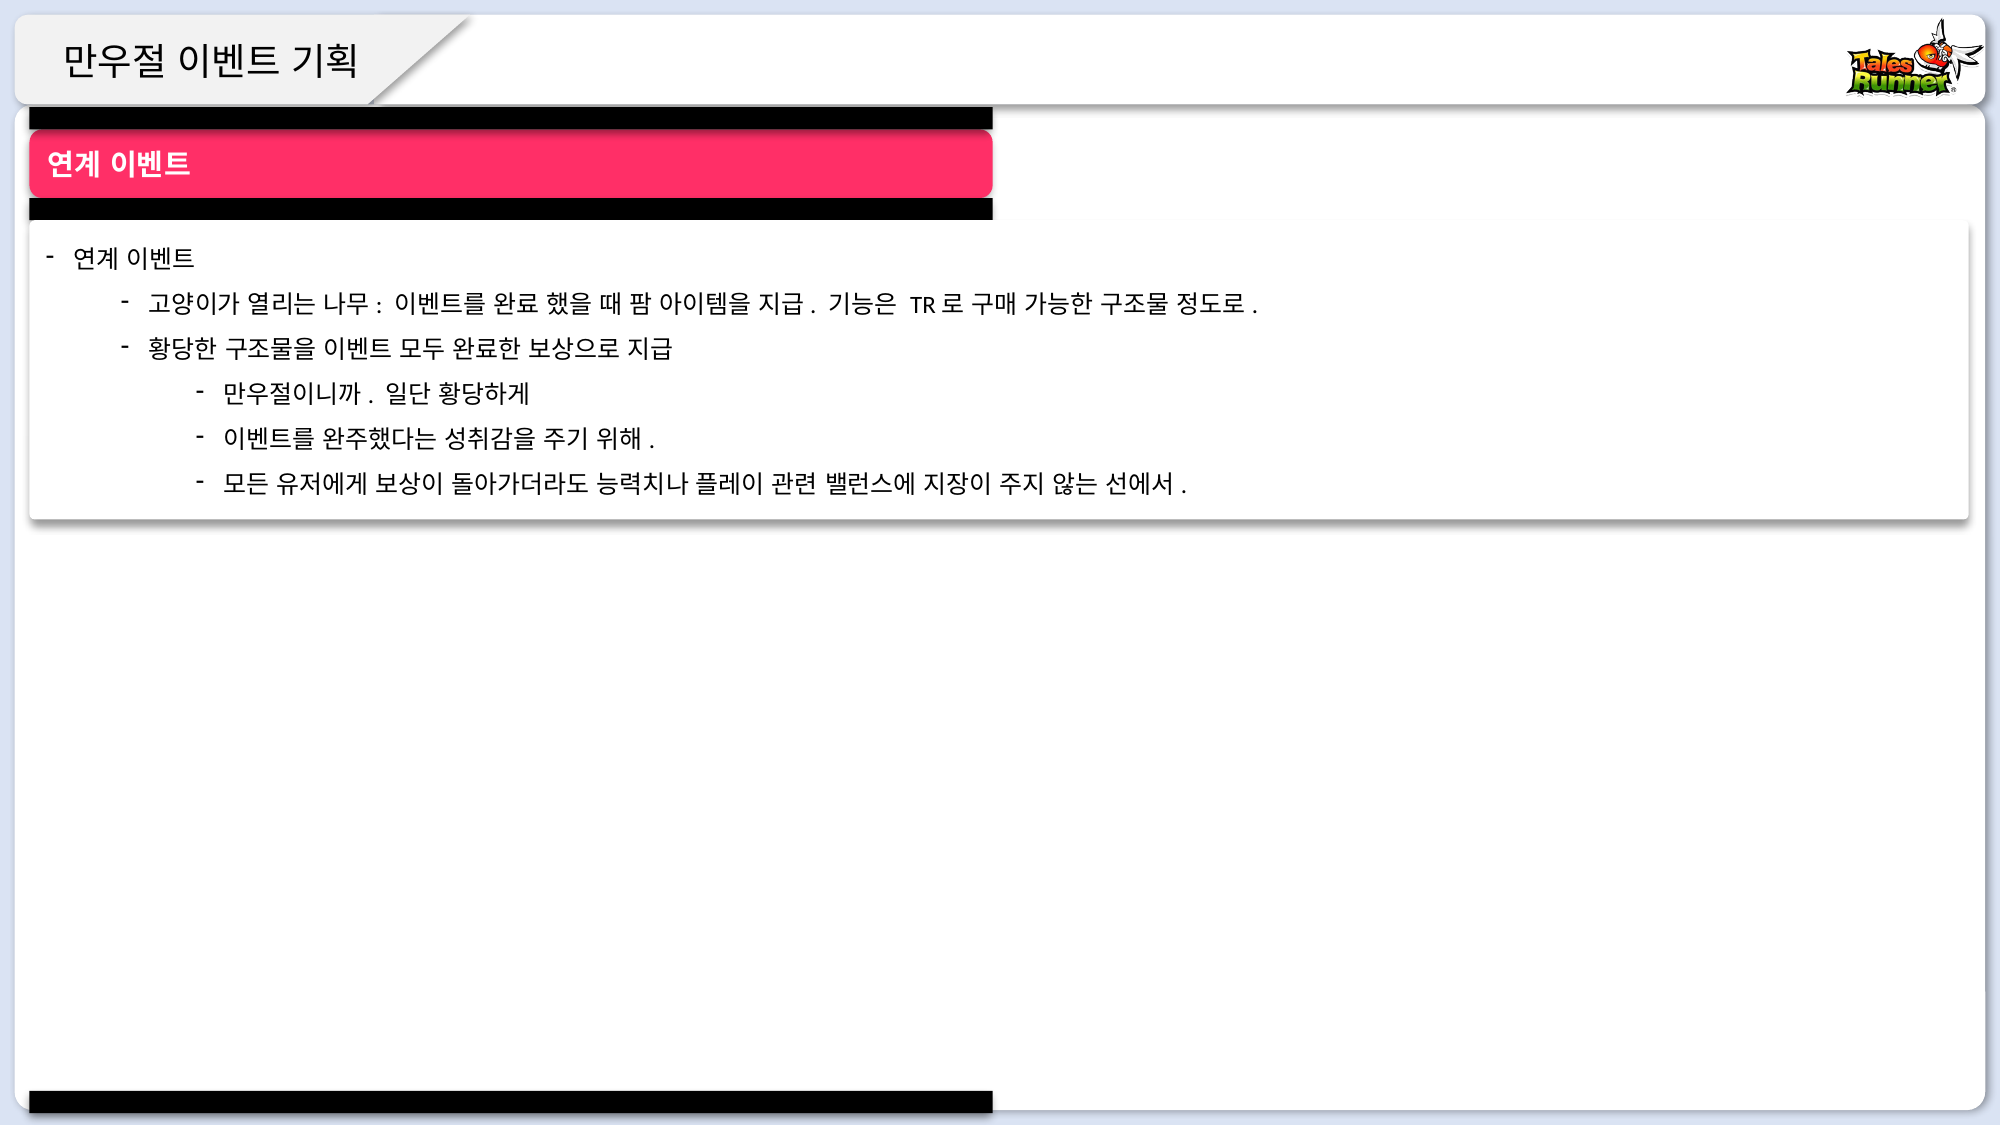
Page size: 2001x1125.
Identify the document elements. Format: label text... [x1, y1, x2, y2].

text_box 연계 이벤트 고양이가 열리는 나무: 이벤트를 완료 했을 때 팜 아이템을 지급. 기능은 TR로 구매 가능한 구조물 정도로. 황당한 구조물을 이벤트 모두 완료한 보상으로 지급 만우절이니까. 일단 황당하게 이벤트를 완주했다는 성취감을 주기 위해. 모든 유저에게 보상이 돌아가더라도 능력치나 플레이 관련 밸런스에 지장이 주지 않는 선에서. [28, 219, 1970, 521]
text_box [28, 1090, 994, 1114]
text_box [28, 106, 994, 130]
picture [1845, 17, 1984, 100]
text_box [28, 197, 994, 221]
text_box 연계 이벤트 [28, 140, 994, 197]
